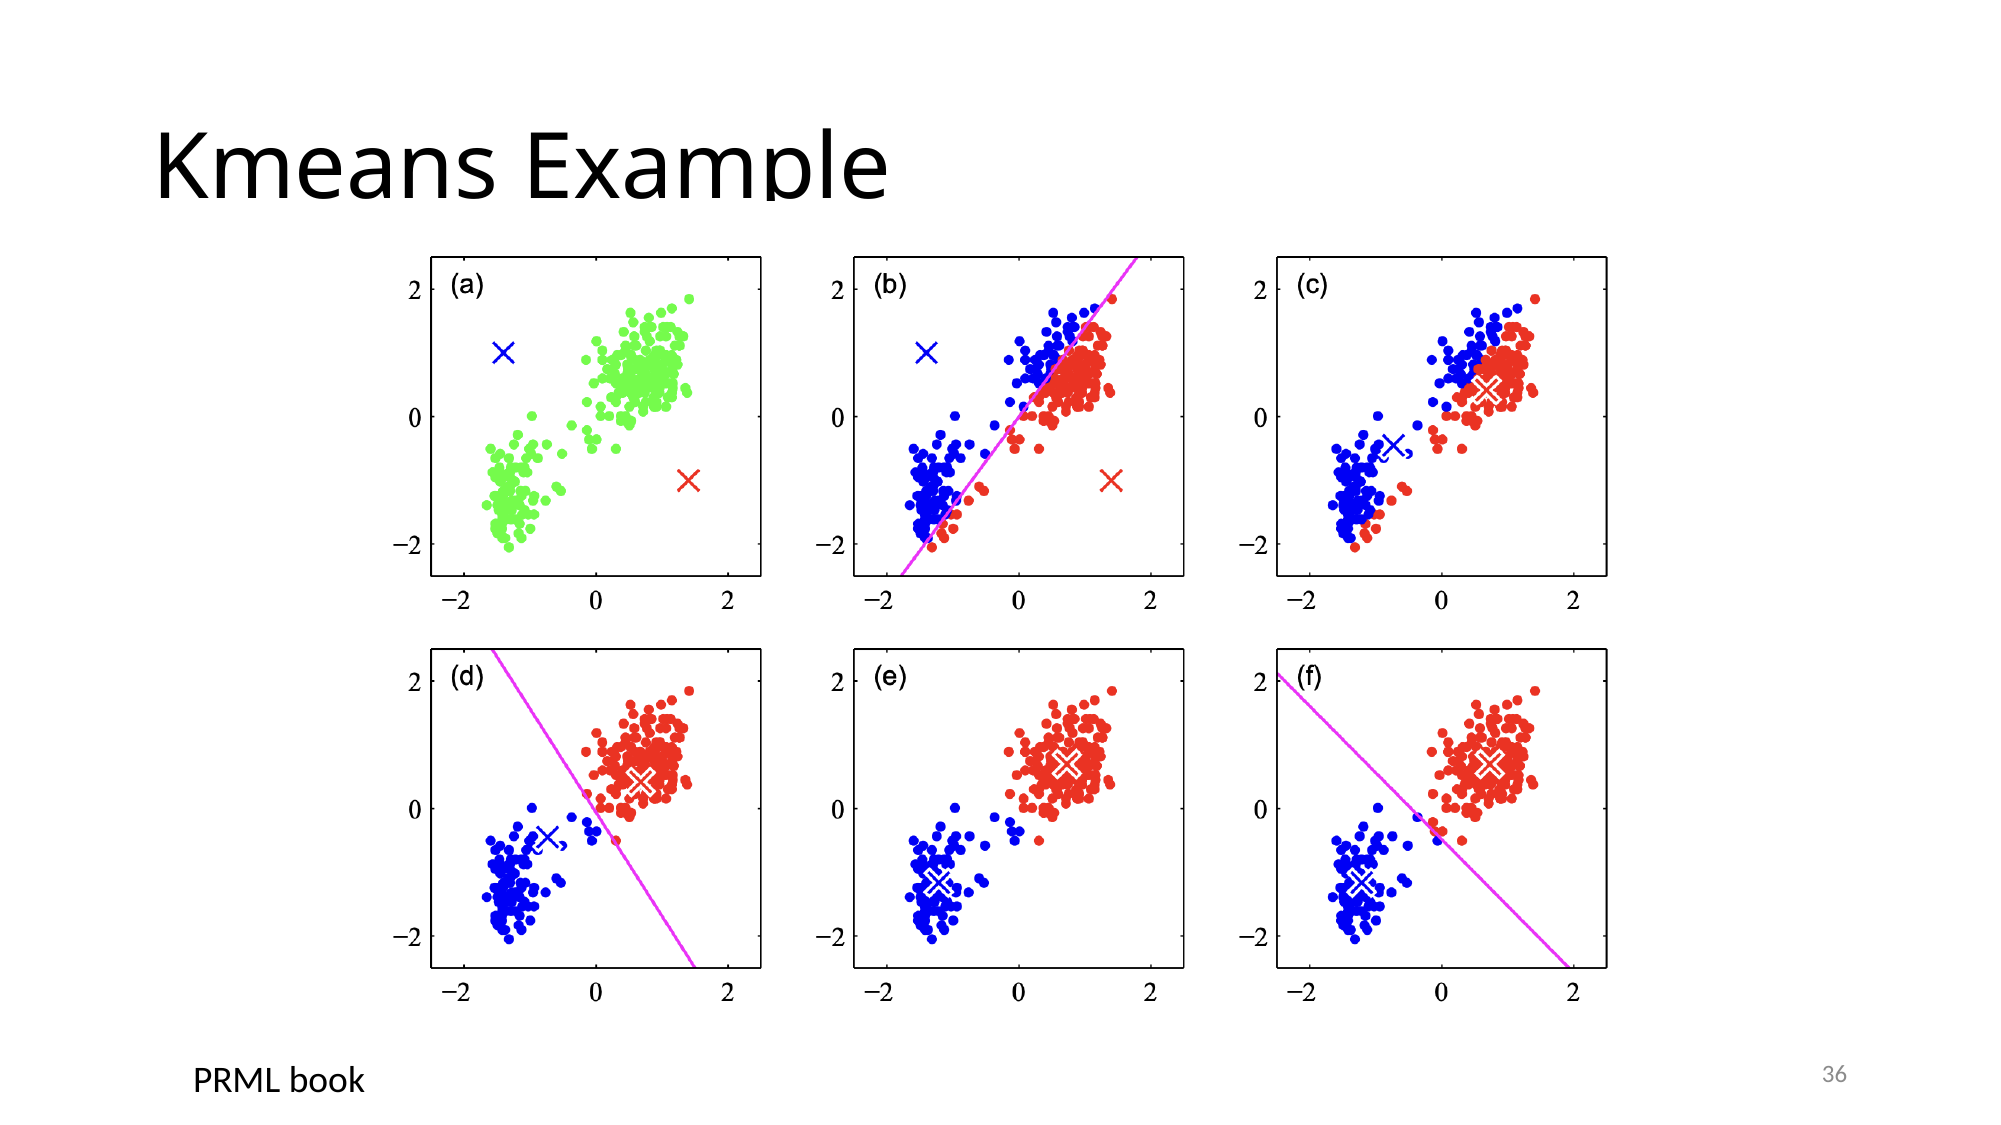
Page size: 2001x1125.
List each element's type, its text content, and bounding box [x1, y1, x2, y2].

text_box PRML book [178, 1048, 381, 1108]
slide_number 36 [1412, 1042, 1863, 1103]
picture [362, 201, 1638, 1029]
title Kmeans Example [137, 59, 1863, 278]
